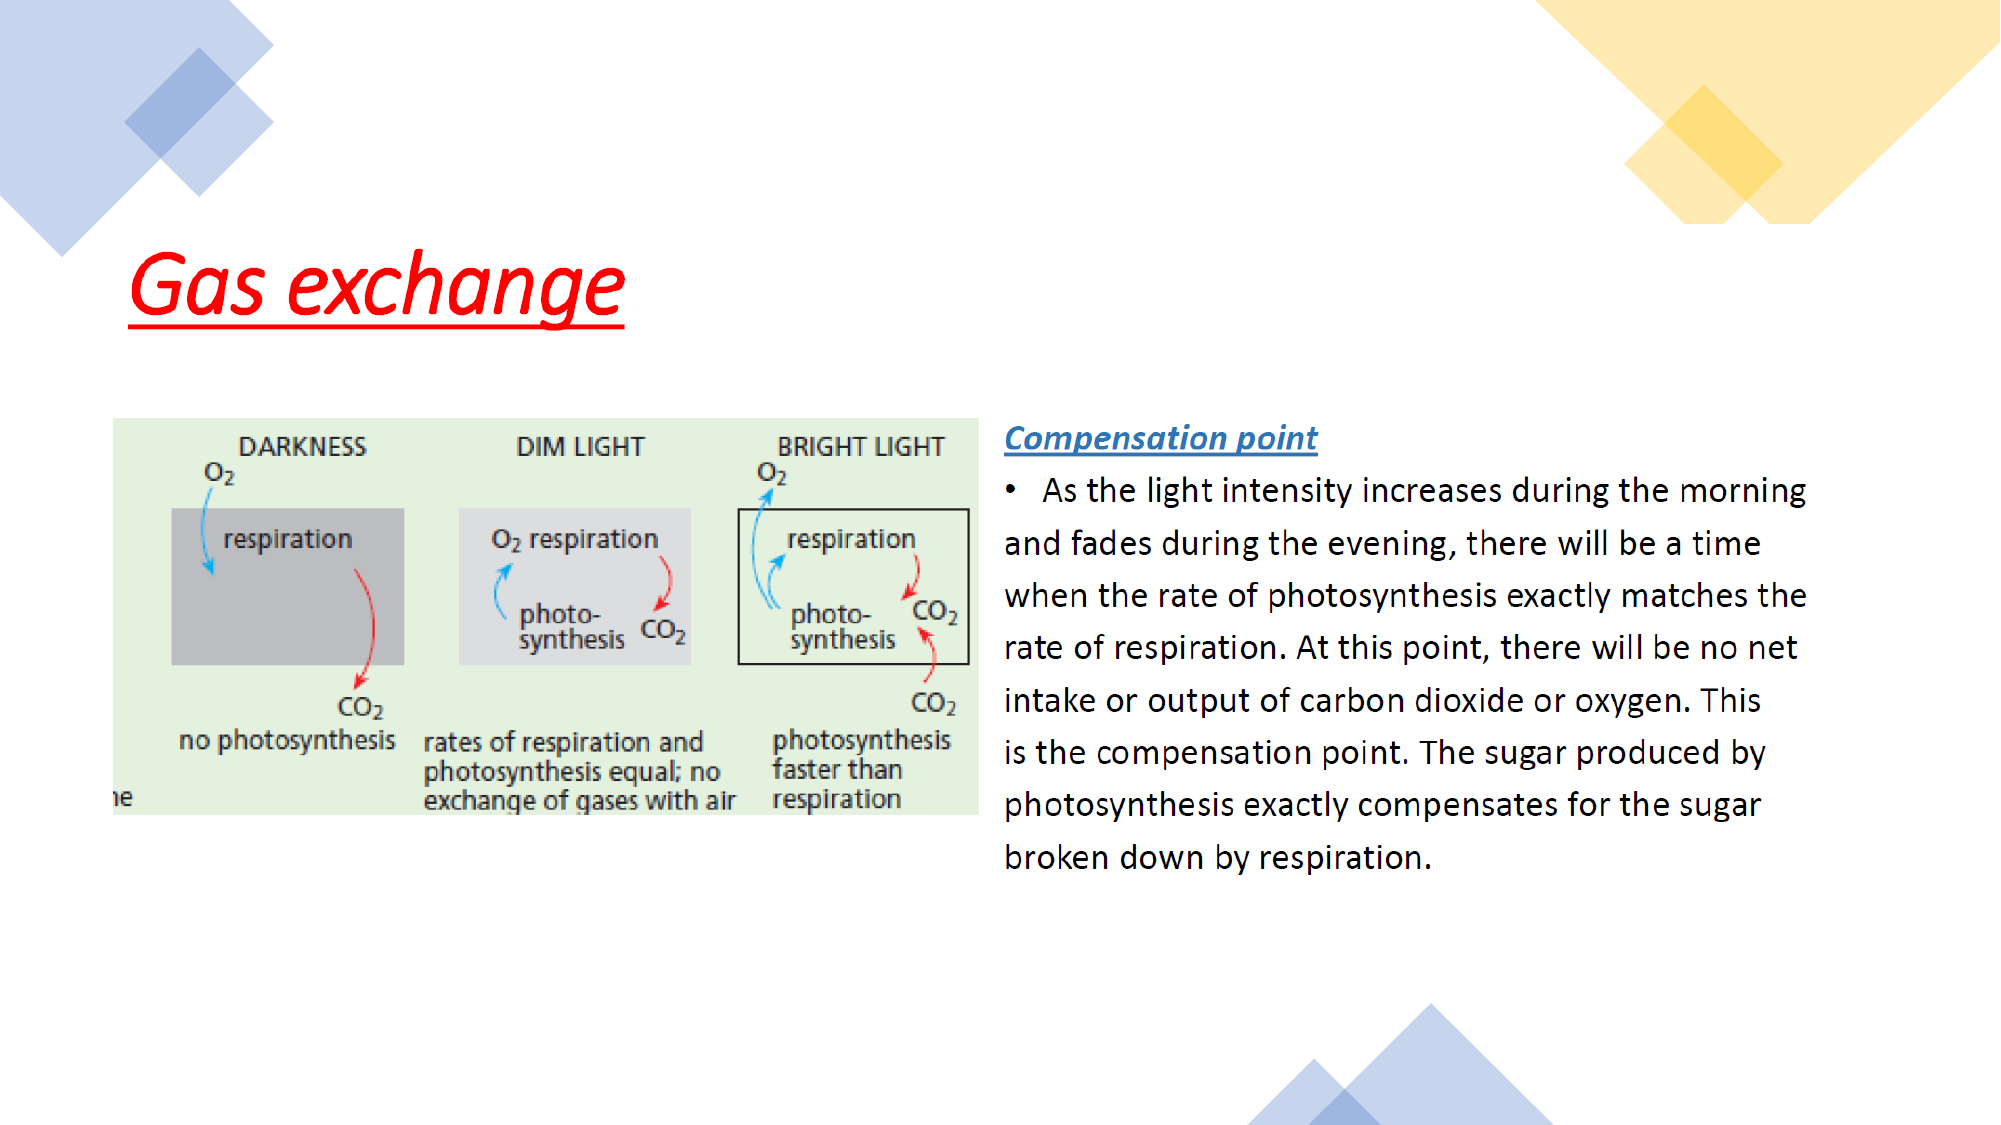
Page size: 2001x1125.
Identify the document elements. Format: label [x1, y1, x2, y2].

text_box [122, 45, 276, 199]
text_box [0, 0, 276, 259]
text_box [0, 0, 2000, 1125]
text_box [1533, 0, 2000, 224]
text_box [1622, 124, 1746, 224]
text_box [1245, 1057, 1383, 1125]
text_box [1345, 1001, 1556, 1125]
picture [105, 224, 1895, 901]
